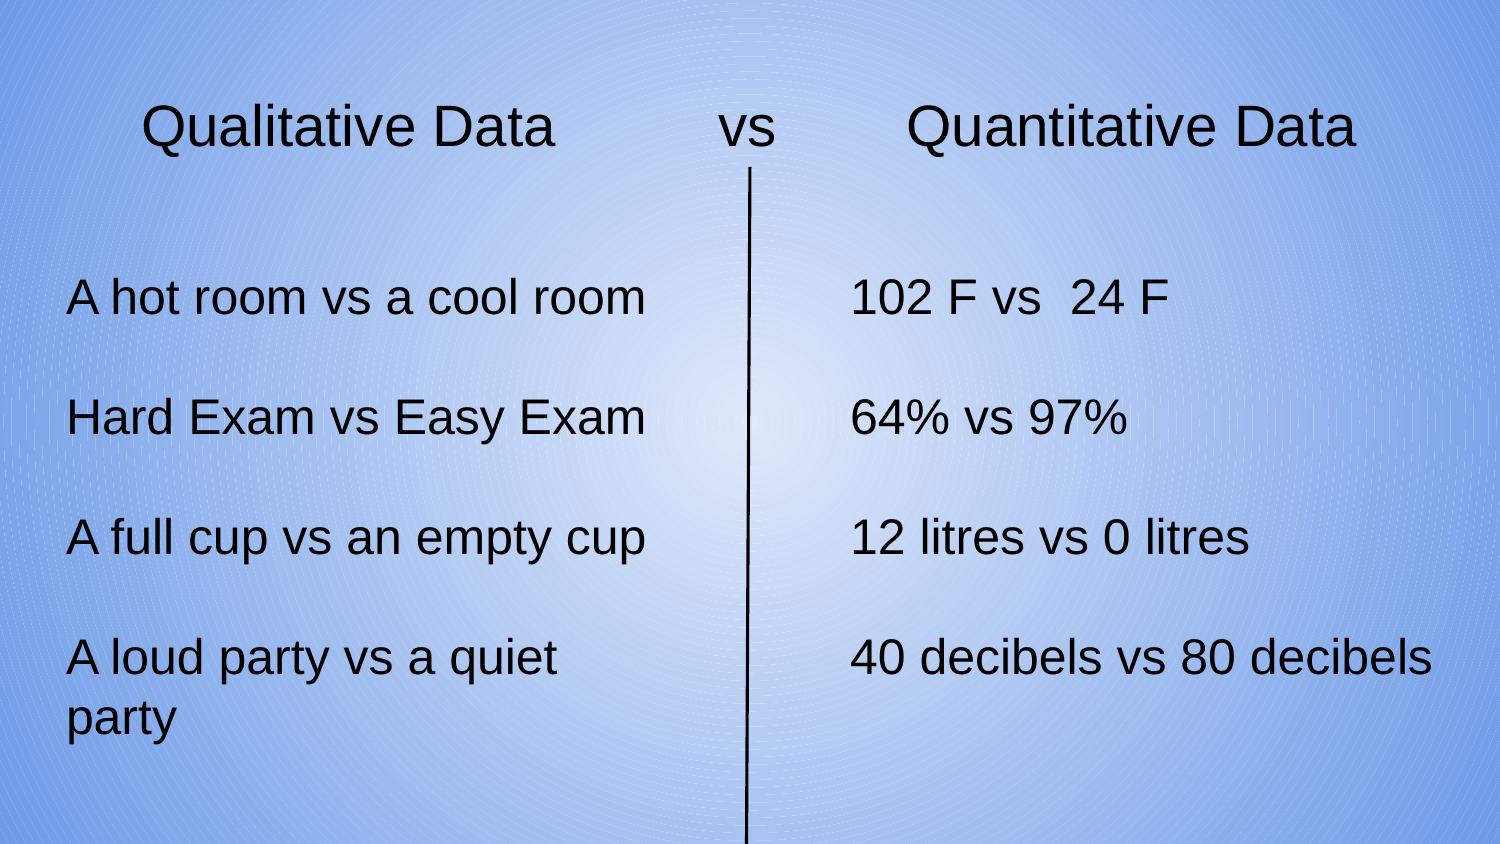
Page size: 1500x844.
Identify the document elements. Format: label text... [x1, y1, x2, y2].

text_box 102 F vs 24 F 64% vs 97% 12 litres vs 0 litres 40 decibels vs 80 decibels [835, 249, 1449, 751]
text_box A hot room vs a cool room Hard Exam vs Easy Exam A full cup vs an empty cup A loud party vs a quiet party [51, 249, 682, 800]
title Qualitative Data vs Quantitative Data [51, 72, 1449, 167]
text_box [746, 166, 751, 844]
